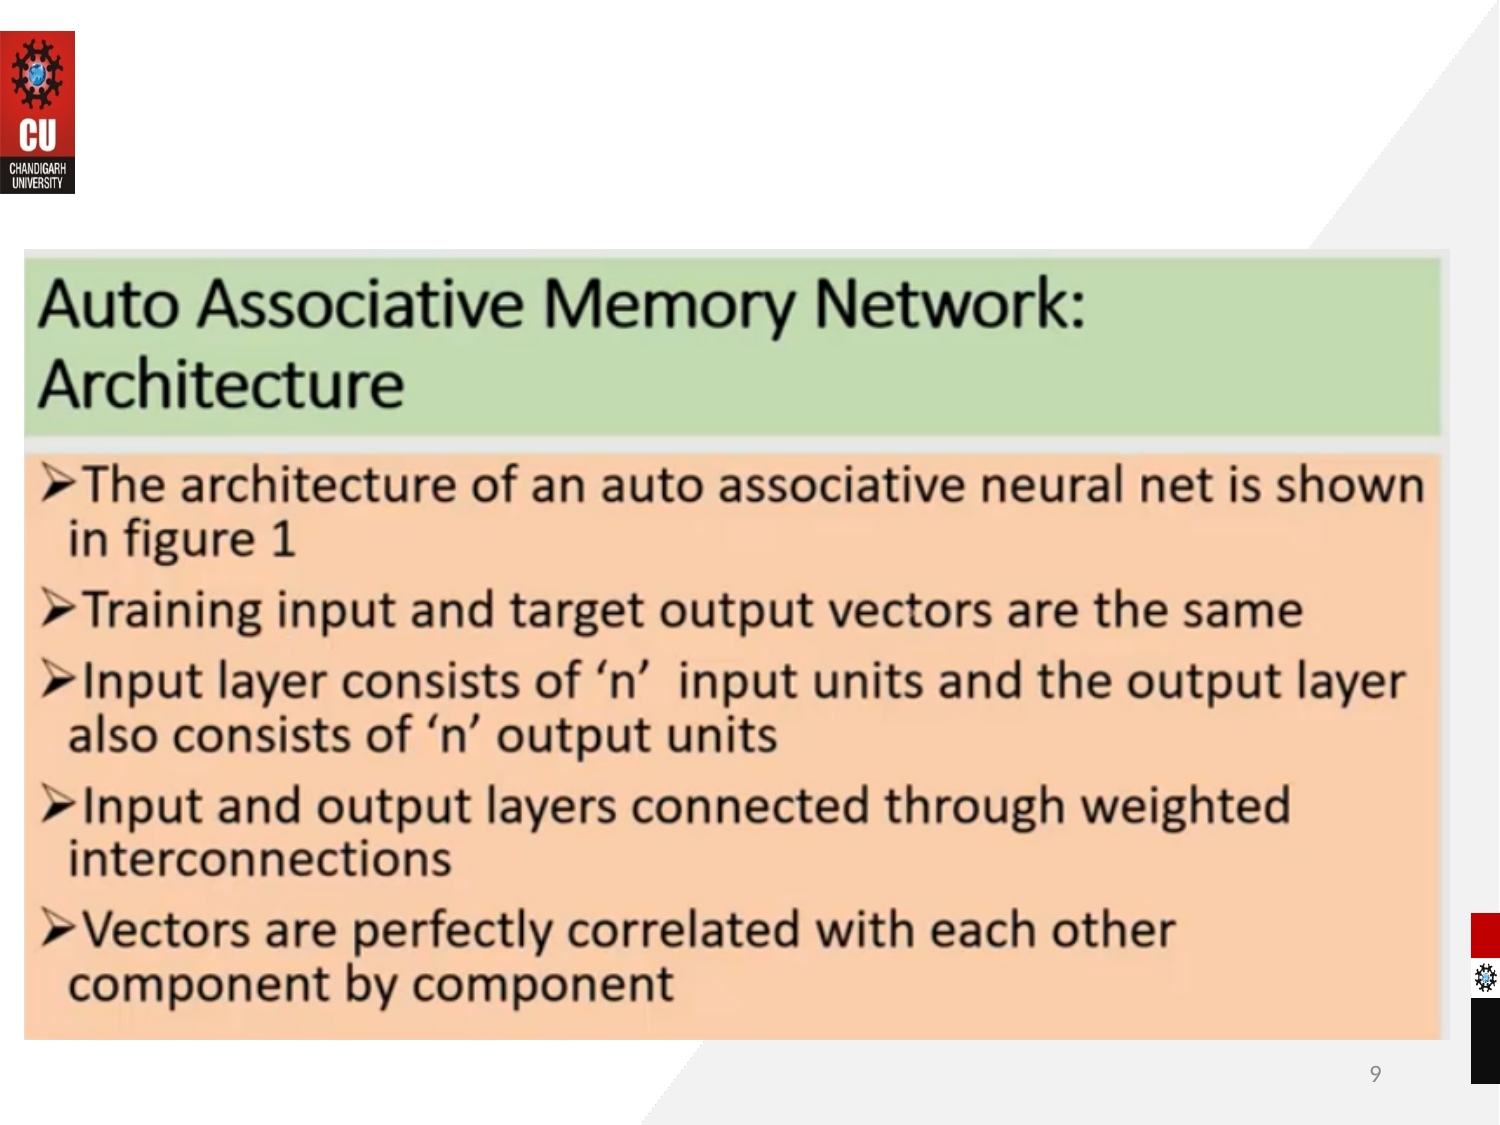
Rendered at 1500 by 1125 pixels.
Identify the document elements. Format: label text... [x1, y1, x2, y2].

slide_number 9 [1059, 1042, 1397, 1103]
picture [0, 0, 1500, 1125]
